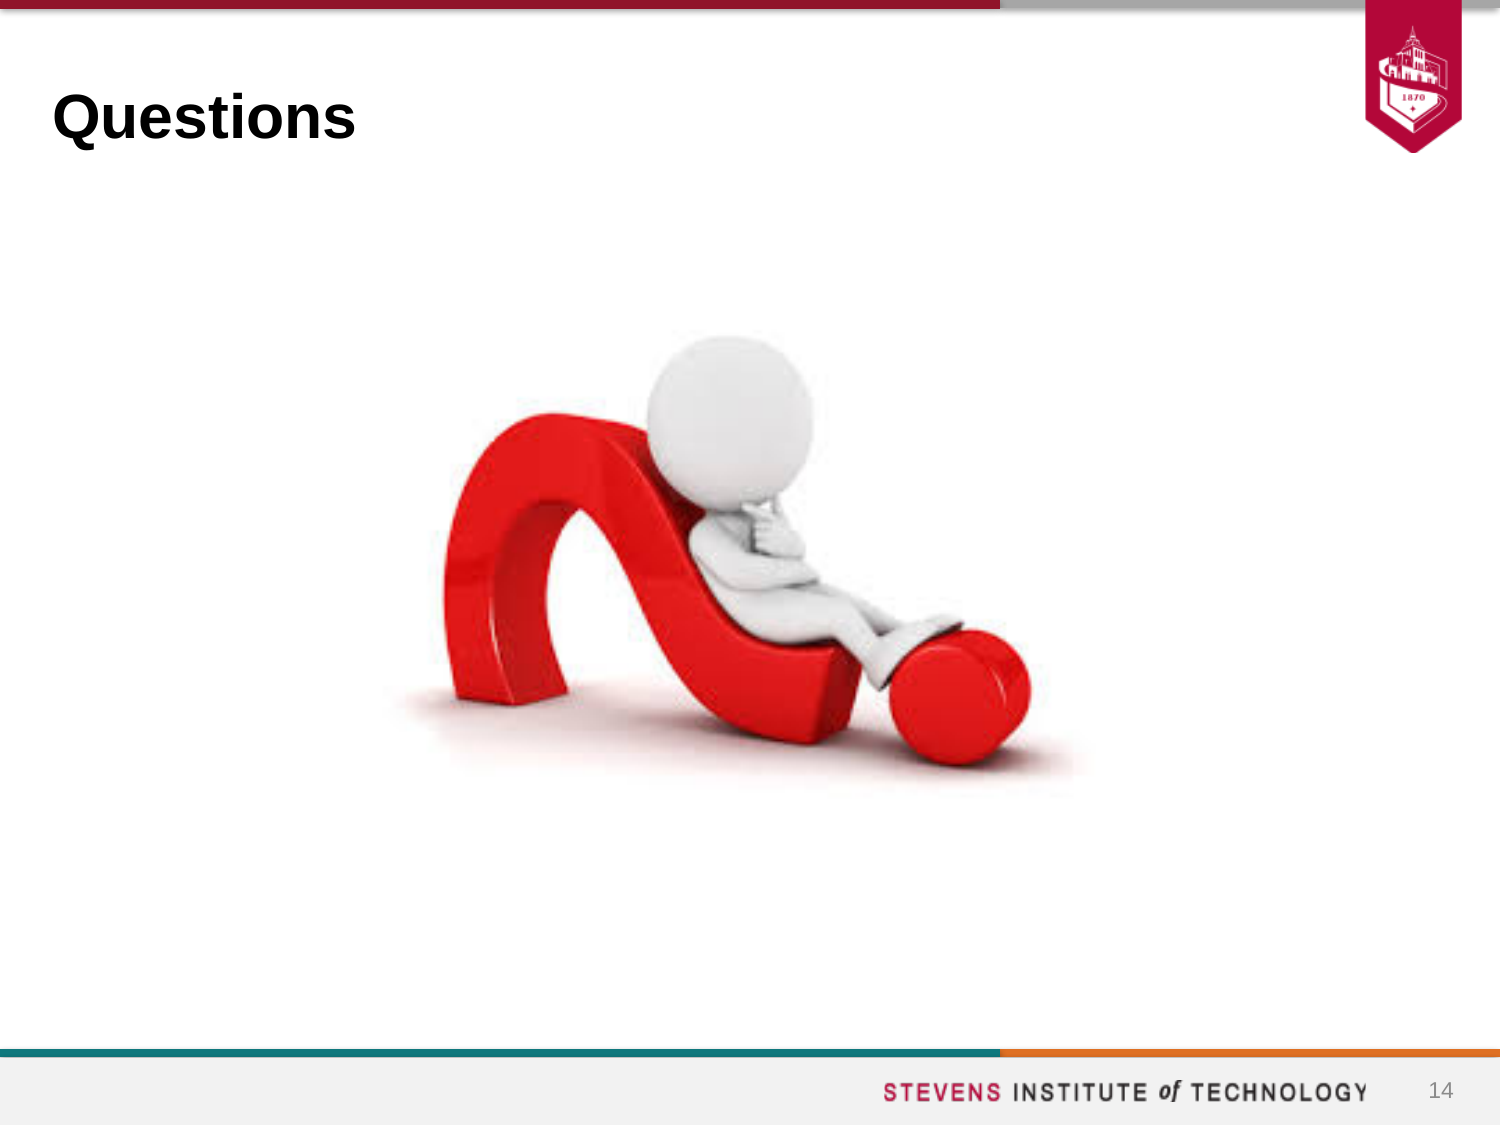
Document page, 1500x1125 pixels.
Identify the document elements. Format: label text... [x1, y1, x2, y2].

title Questions [37, 68, 1236, 157]
picture [362, 309, 1132, 815]
slide_number 14 [1401, 1059, 1481, 1120]
